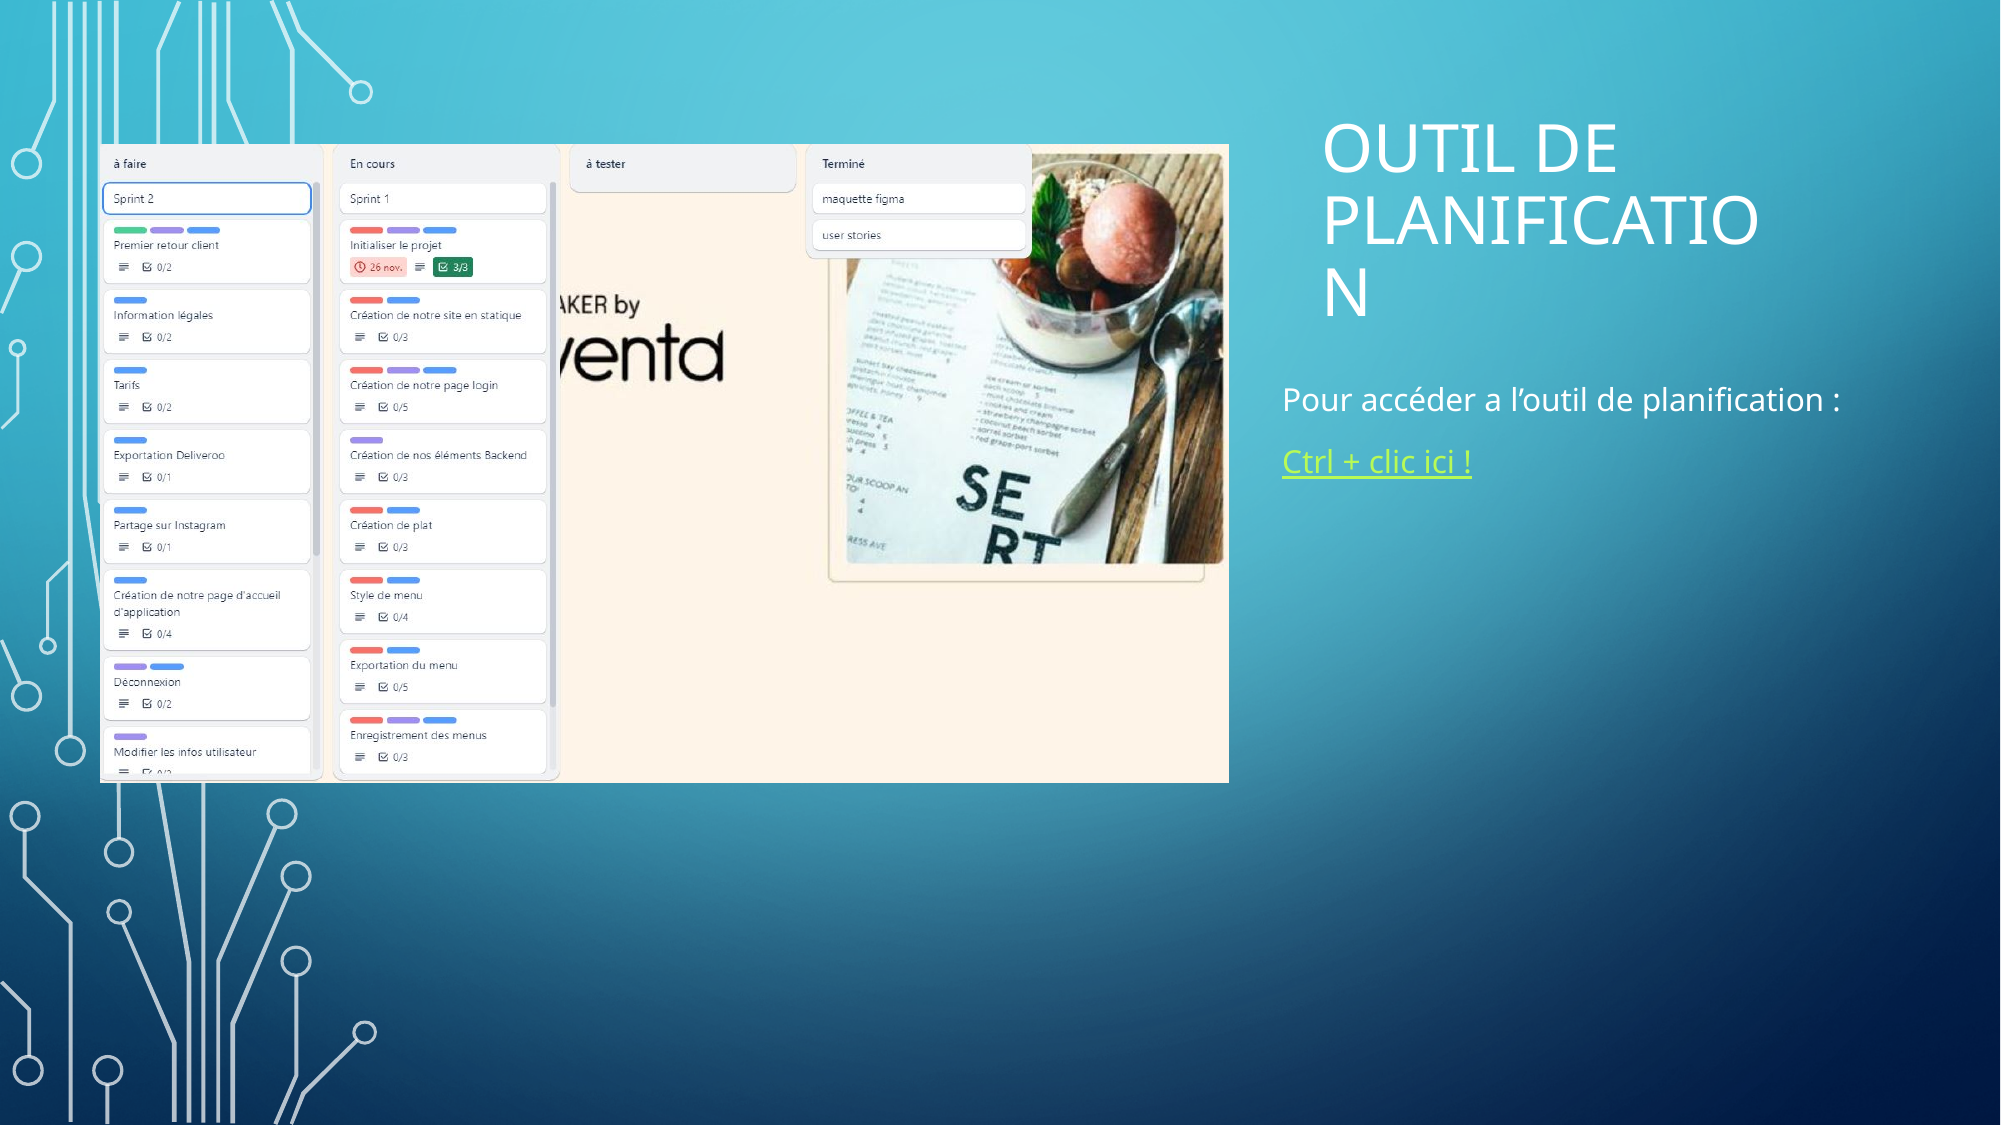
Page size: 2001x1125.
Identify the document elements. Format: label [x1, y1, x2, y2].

picture [100, 144, 1230, 783]
text_box [0, 0, 379, 1125]
text_box [379, 0, 2000, 1125]
